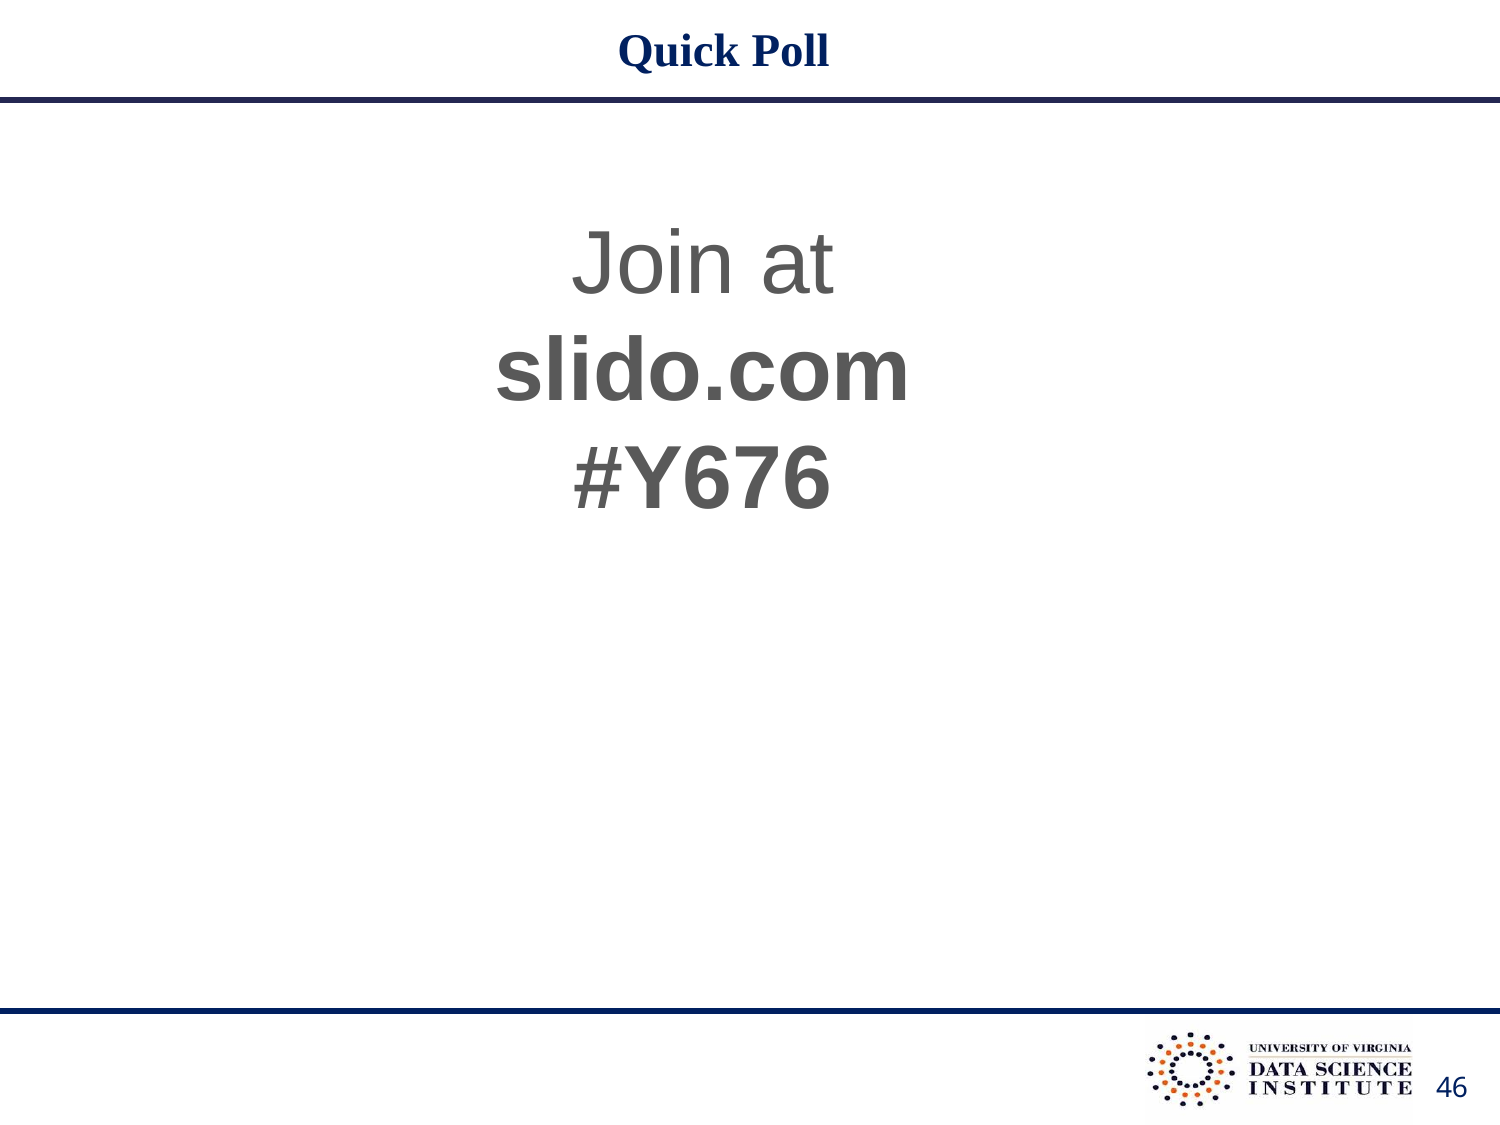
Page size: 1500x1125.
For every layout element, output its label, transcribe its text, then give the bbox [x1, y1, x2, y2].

text_box Join at slido.com #Y676 [12, 162, 1394, 575]
title Quick Poll [87, 12, 1360, 101]
picture [1145, 1014, 1413, 1125]
